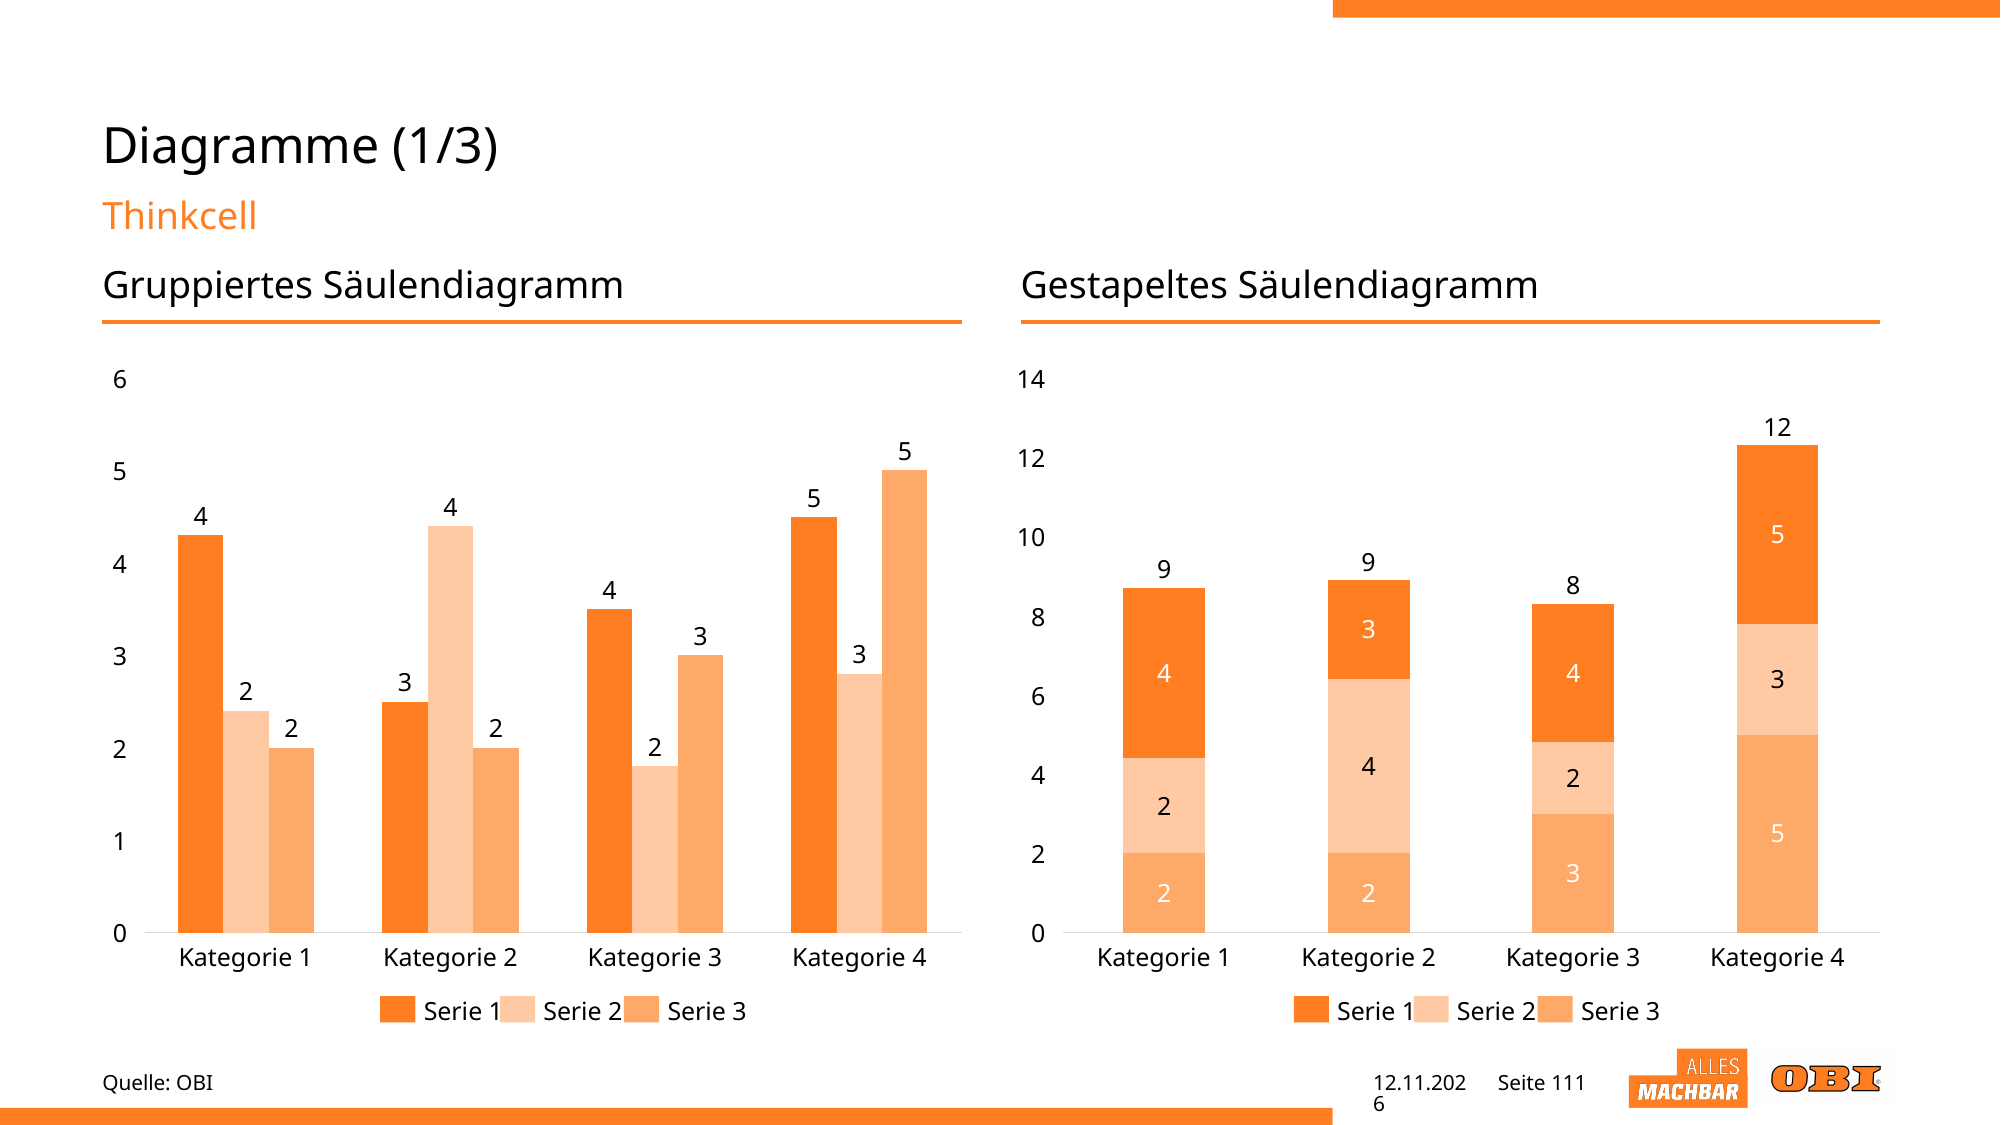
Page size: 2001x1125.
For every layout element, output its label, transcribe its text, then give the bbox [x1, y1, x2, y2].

slide_number Seite 111 [1497, 1071, 1588, 1097]
text_box 4 [115, 548, 127, 579]
text_box 6 [1033, 680, 1046, 711]
text_box 14 [1026, 363, 1046, 394]
text_box Kategorie 4 [805, 947, 913, 972]
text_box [1020, 261, 1880, 323]
text_box 12 [1027, 442, 1046, 473]
picture [1638, 1058, 1739, 1100]
text_box Serie 2 [1456, 995, 1521, 1026]
text_box Kategorie 2 [397, 947, 505, 972]
text_box [379, 995, 416, 1023]
text_box Kategorie 1 [1112, 947, 1216, 972]
text_box [1293, 995, 1330, 1023]
text_box Kategorie 1 [194, 947, 298, 972]
text_box 2 [1033, 838, 1046, 869]
text_box 0 [114, 917, 128, 948]
text_box Kategorie 4 [1724, 947, 1832, 972]
text_box [1413, 995, 1450, 1023]
text_box Serie 1 [423, 995, 484, 1026]
text_box 10 [1025, 521, 1046, 552]
text_box 8 [1033, 601, 1046, 631]
title Diagramme (1/3) [102, 112, 1880, 174]
text_box 1 [119, 825, 127, 856]
text_box Kategorie 2 [1315, 947, 1422, 972]
text_box 0 [1033, 917, 1046, 948]
chart [130, 364, 976, 947]
text_box 2 [115, 733, 127, 763]
picture [1754, 1048, 1898, 1107]
chart [1048, 364, 1894, 947]
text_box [102, 261, 962, 323]
text_box Kategorie 3 [601, 947, 709, 972]
text_box Serie 2 [543, 995, 608, 1026]
text_box 4 [1033, 759, 1046, 790]
text_box [623, 995, 660, 1023]
list Thinkcell [102, 192, 1880, 238]
text_box 5 [115, 455, 127, 486]
footer Quelle: OBI [102, 1071, 1271, 1097]
text_box Serie 3 [1580, 995, 1646, 1026]
text_box 3 [115, 640, 128, 671]
text_box Serie 3 [667, 995, 732, 1026]
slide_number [1373, 1071, 1475, 1097]
text_box [499, 995, 536, 1023]
text_box Serie 1 [1337, 995, 1397, 1026]
text_box Kategorie 3 [1519, 947, 1628, 972]
text_box 6 [115, 363, 128, 394]
text_box [1536, 995, 1574, 1023]
